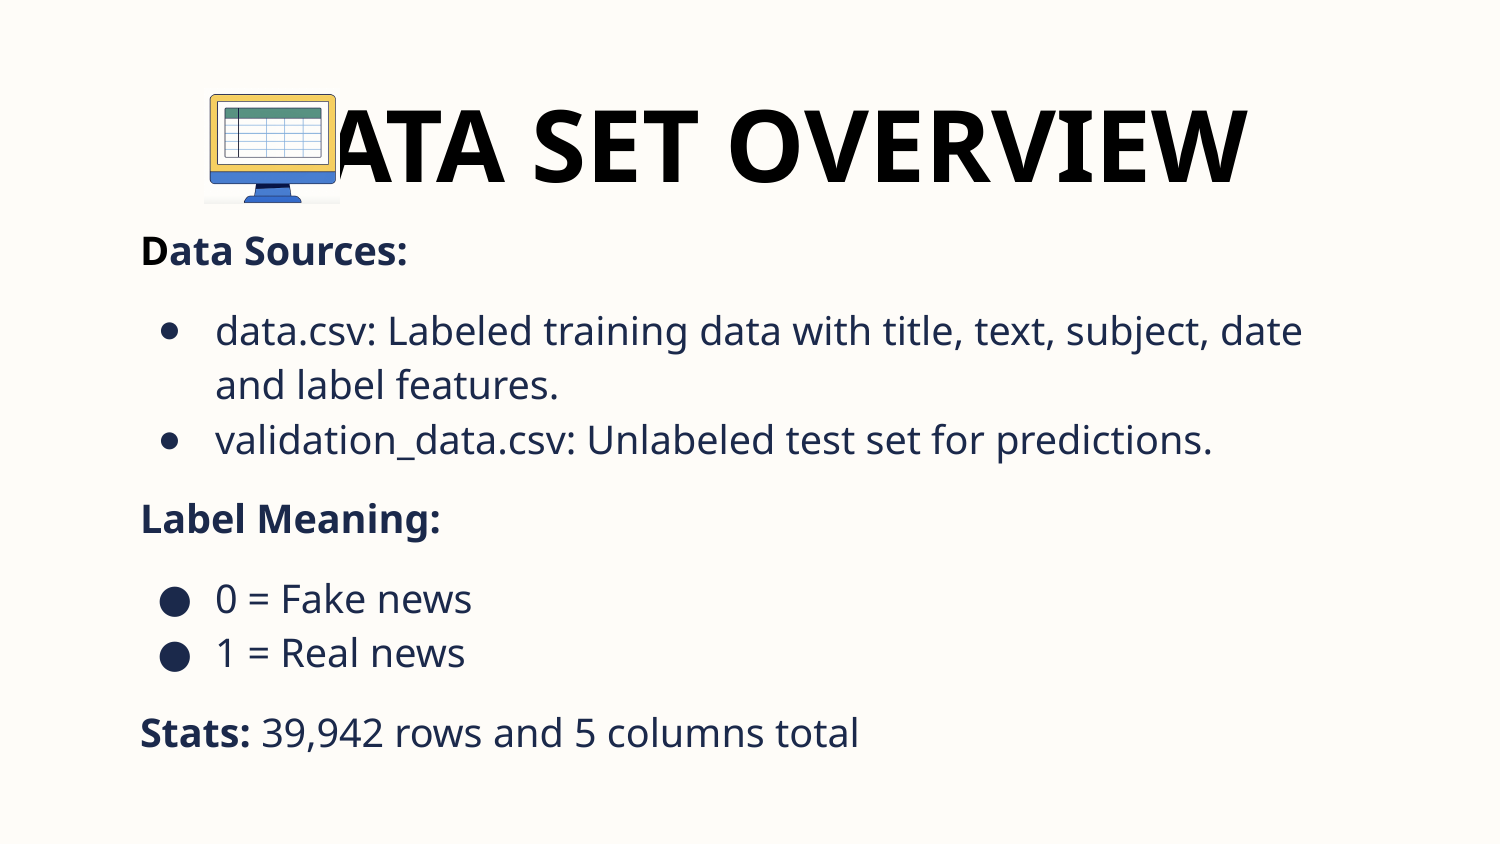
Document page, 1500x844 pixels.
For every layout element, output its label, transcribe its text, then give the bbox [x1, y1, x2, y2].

text_box Data Sources: data.csv: Labeled training data with title, text, subject, date and label features. validation_data.csv: Unlabeled test set for predictions. Label Meaning: 0 = Fake news 1 = Real news Stats: 39,942 rows and 5 columns total [125, 203, 1375, 747]
title DATA SET OVERVIEW [75, 67, 1425, 162]
picture [204, 88, 341, 205]
